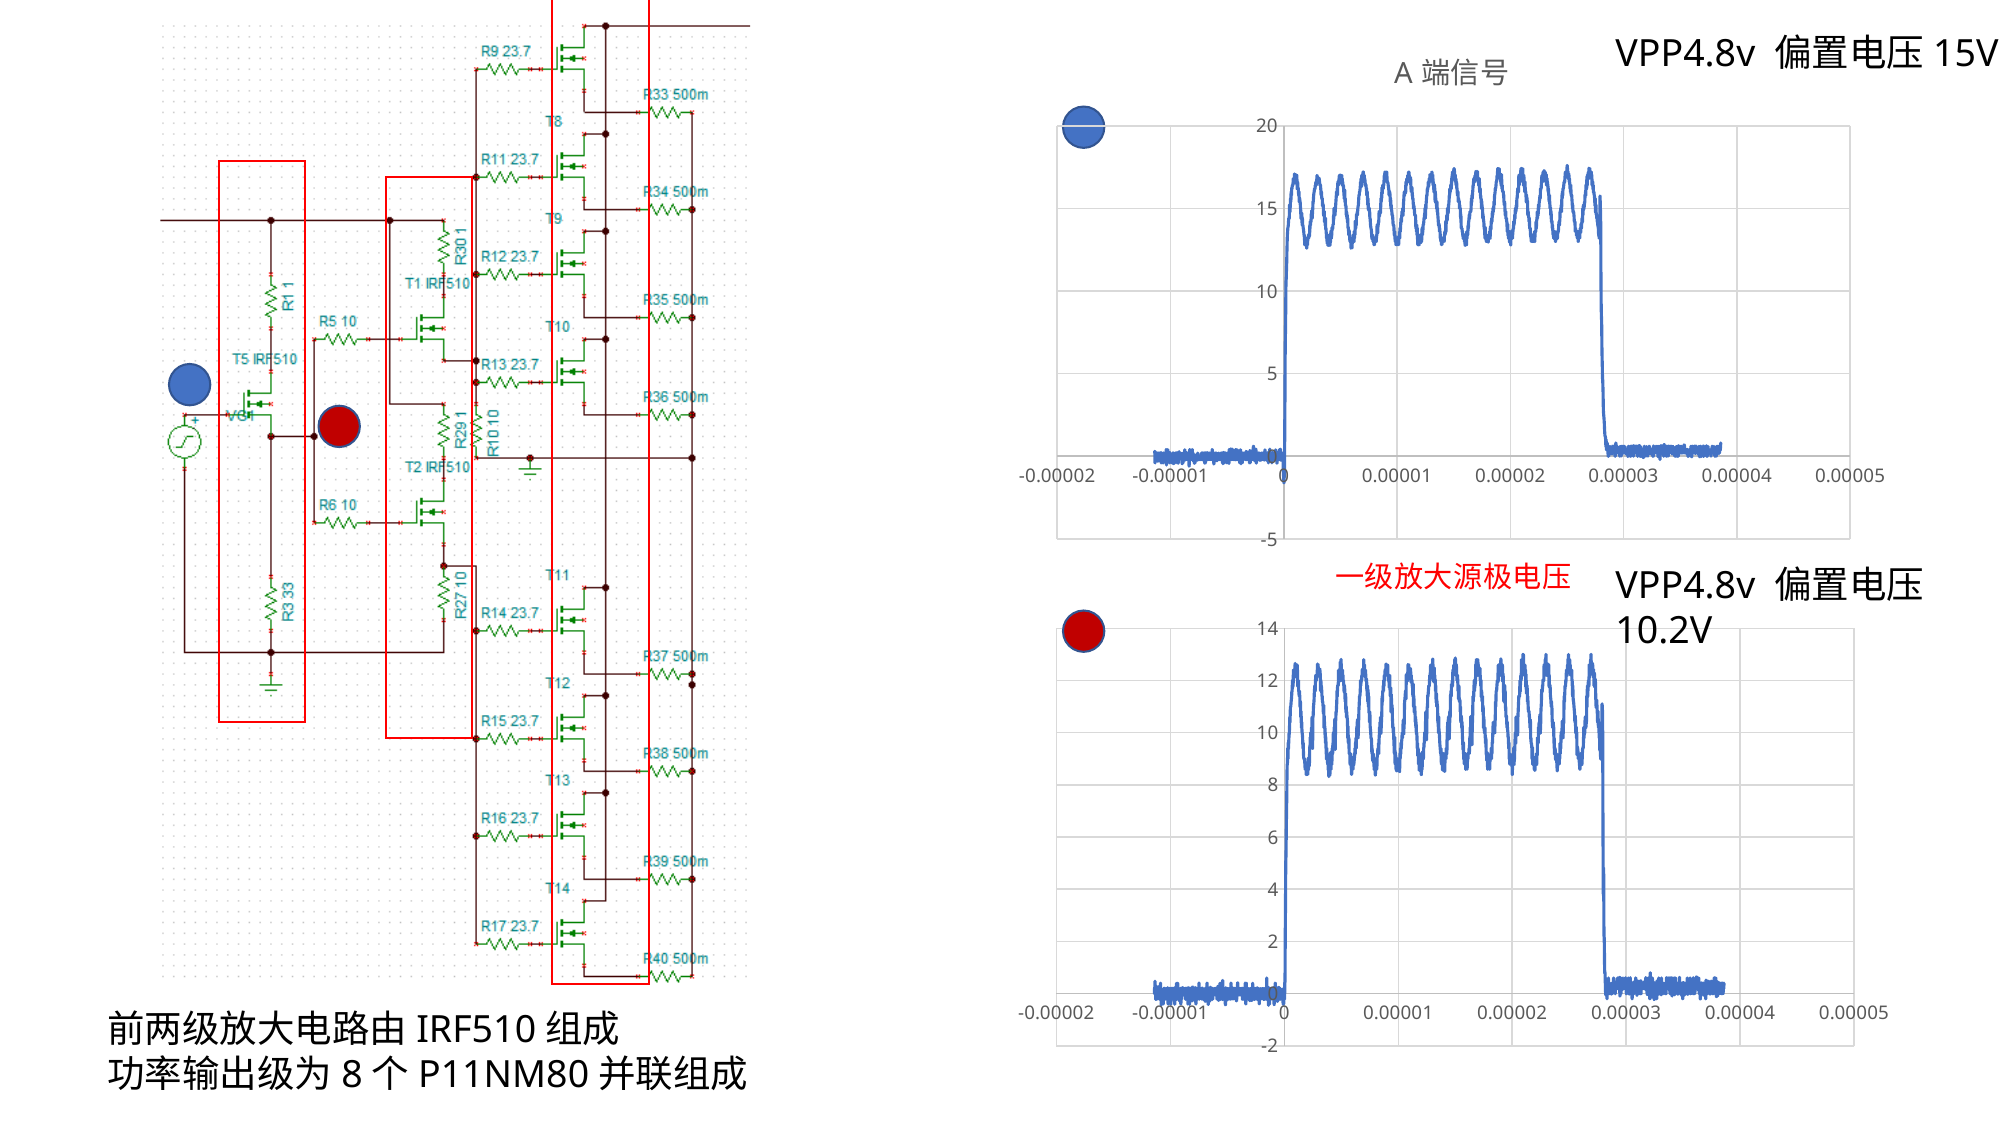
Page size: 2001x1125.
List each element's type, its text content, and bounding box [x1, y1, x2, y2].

text_box VPP4.8v 偏置电压10.2V [1908, 553, 2000, 659]
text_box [160, 0, 751, 985]
text_box 前两级放大电路由IRF510组成 功率输出级为8个P11NM80并联组成 [92, 997, 1043, 1103]
chart [999, 21, 1908, 1071]
text_box VPP4.8v 偏置电压15V [1904, 21, 2000, 82]
